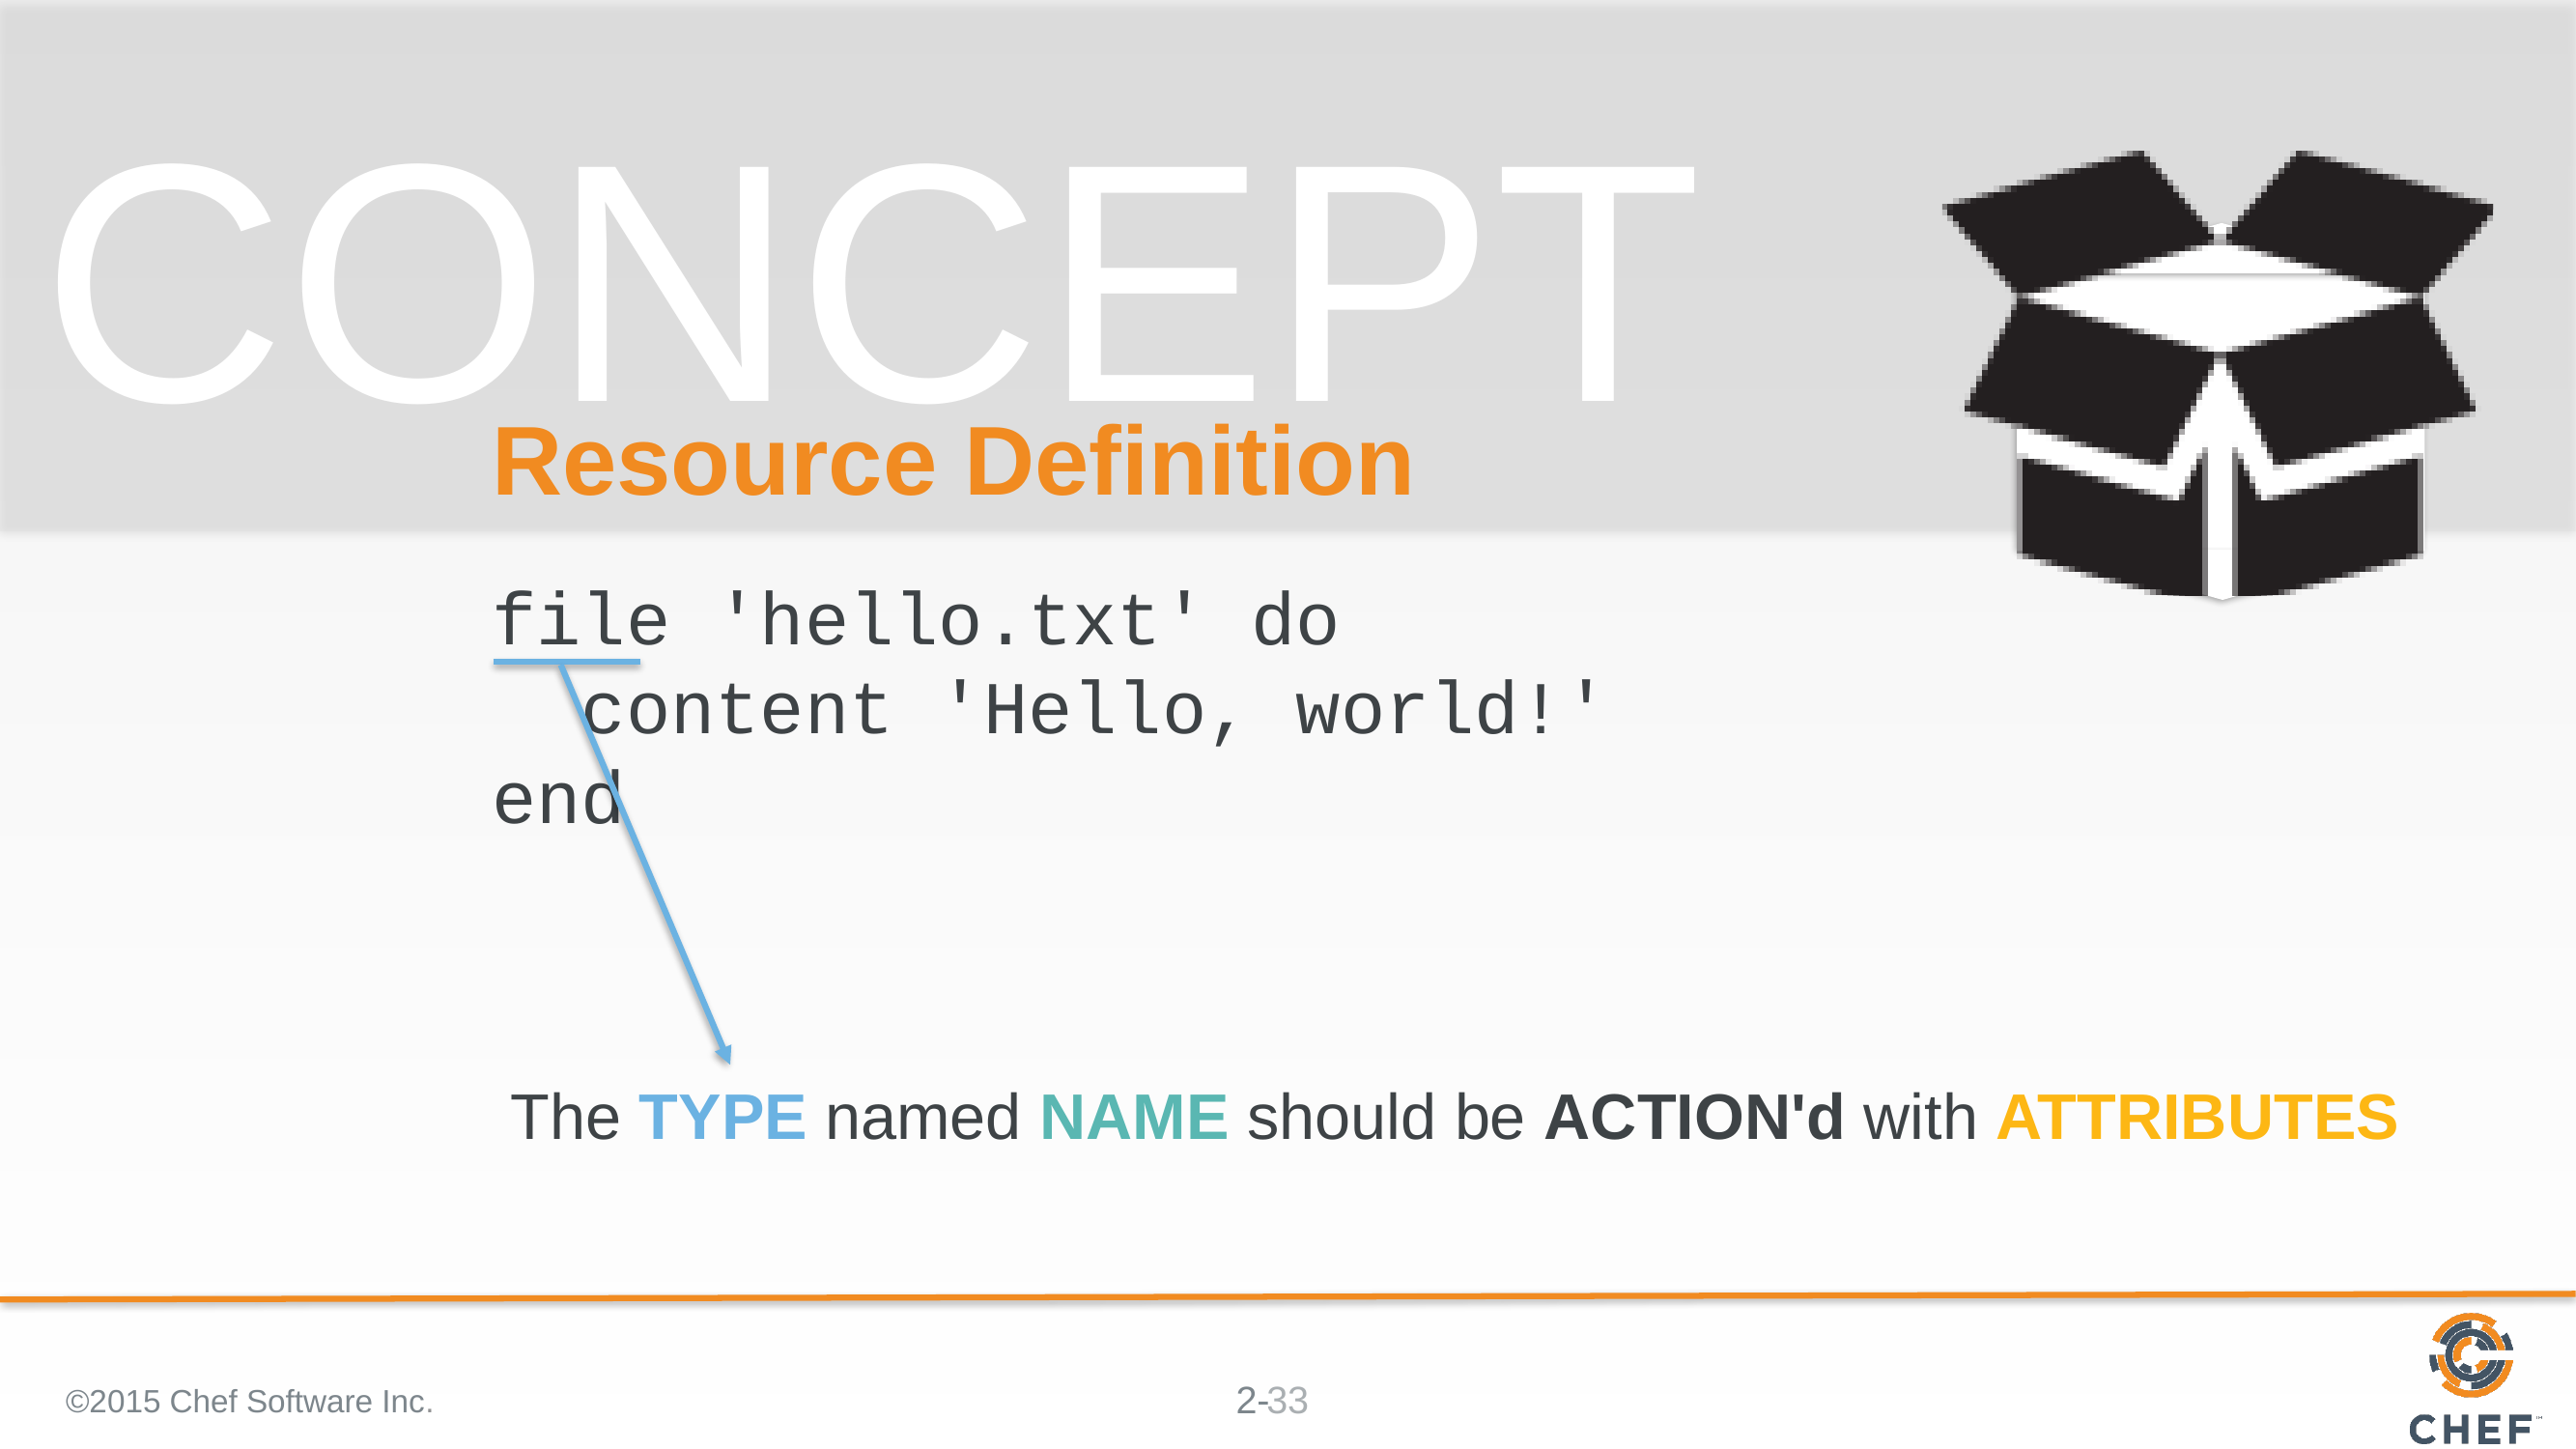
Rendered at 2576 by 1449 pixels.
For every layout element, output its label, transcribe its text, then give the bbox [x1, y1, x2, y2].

picture [2399, 1297, 2550, 1449]
text_box [536, 1249, 730, 1355]
slide_number 33 [998, 1359, 1578, 1437]
text_box The TYPE named NAME should be ACTION'd with ATTRIBUTES [491, 1055, 2025, 1249]
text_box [560, 664, 731, 1065]
title Resource Definition [477, 395, 2217, 531]
subtitle file 'hello.txt' do content 'Hello, world!' end [477, 555, 2217, 1087]
footer ©2015 Chef Software Inc. [51, 1359, 952, 1440]
